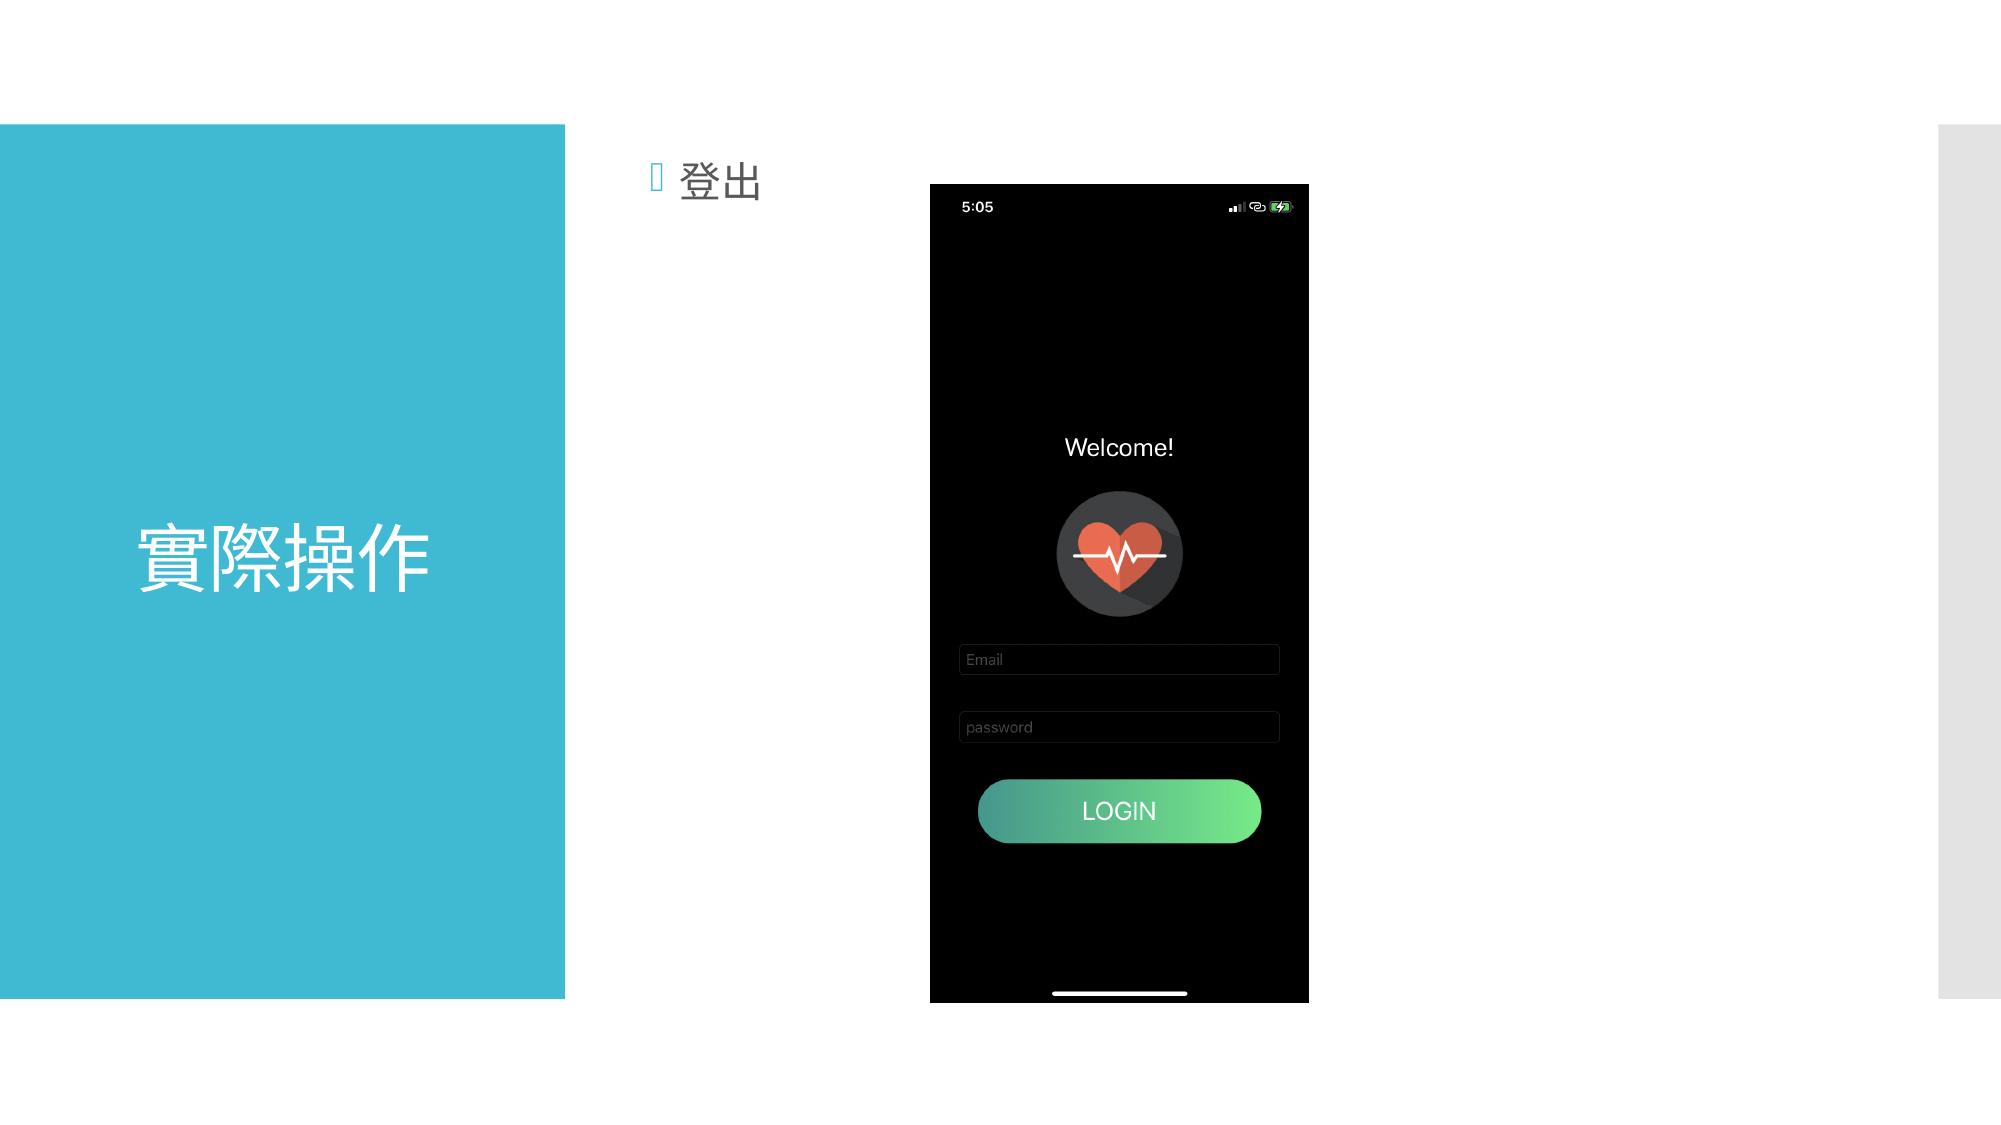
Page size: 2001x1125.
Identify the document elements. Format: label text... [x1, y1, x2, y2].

list 登出 [634, 95, 1835, 273]
title 實際操作 [41, 184, 525, 940]
picture [930, 184, 1309, 1004]
